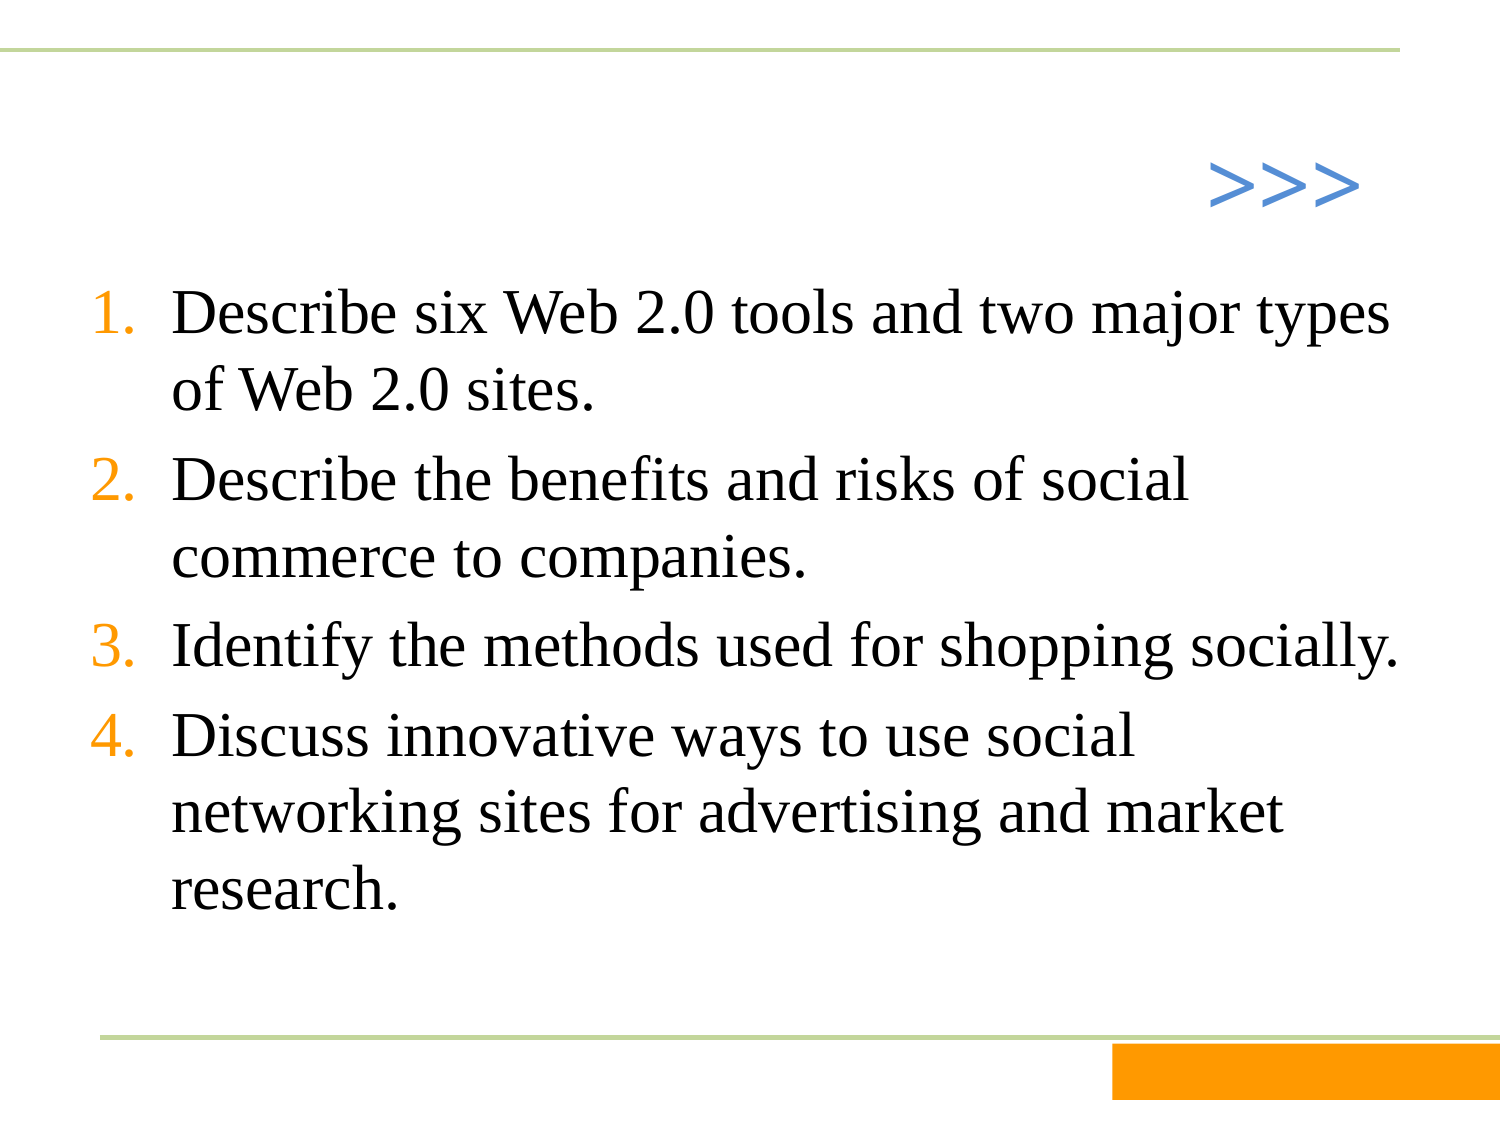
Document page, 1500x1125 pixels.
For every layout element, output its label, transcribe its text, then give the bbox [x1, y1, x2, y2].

list Describe six Web 2.0 tools and two major types of Web 2.0 sites. Describe the benefits and risks of social commerce to companies. Identify the methods used for shopping socially. Discuss innovative ways to use social networking sites for advertising and market research. [75, 262, 1425, 1005]
